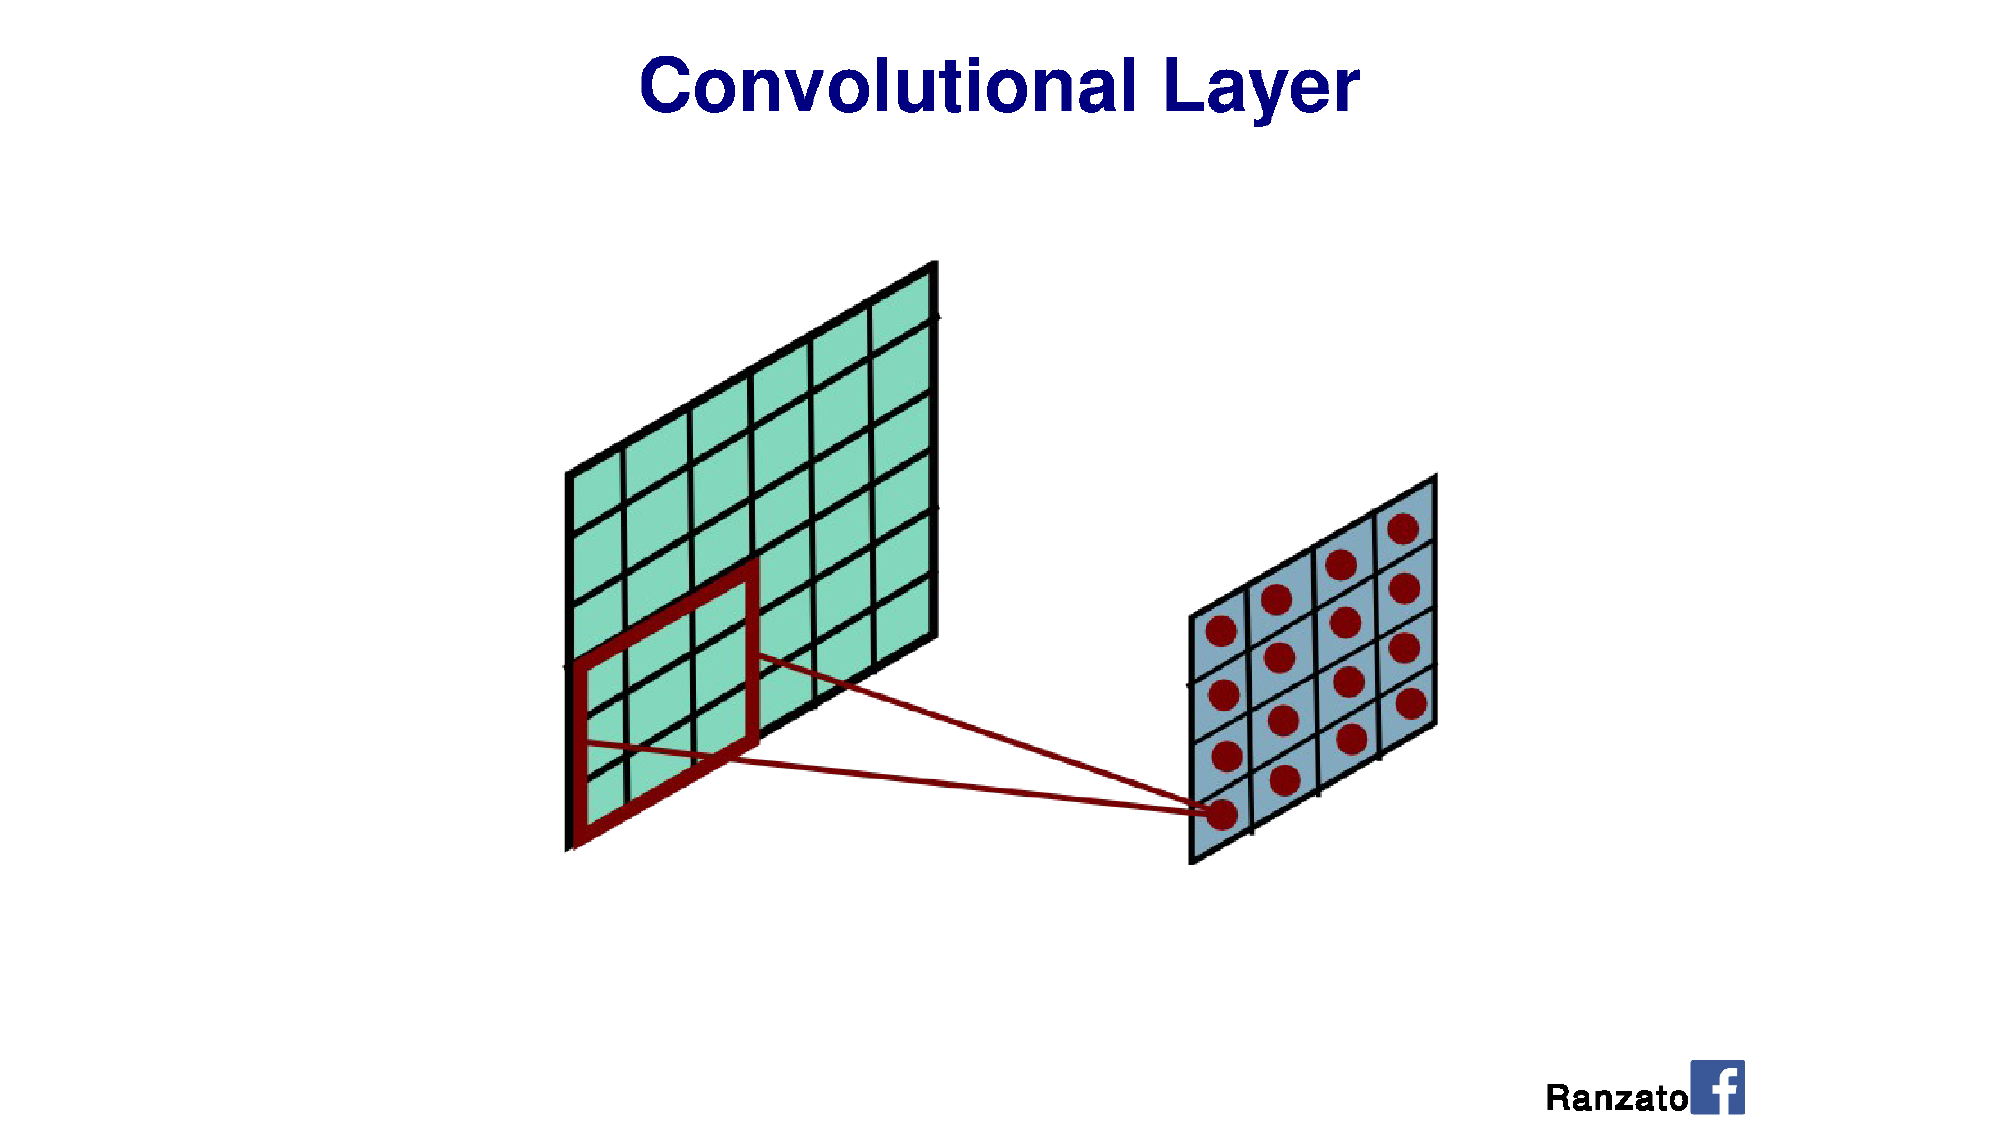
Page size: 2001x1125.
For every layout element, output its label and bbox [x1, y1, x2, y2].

picture [251, 1, 1749, 1125]
